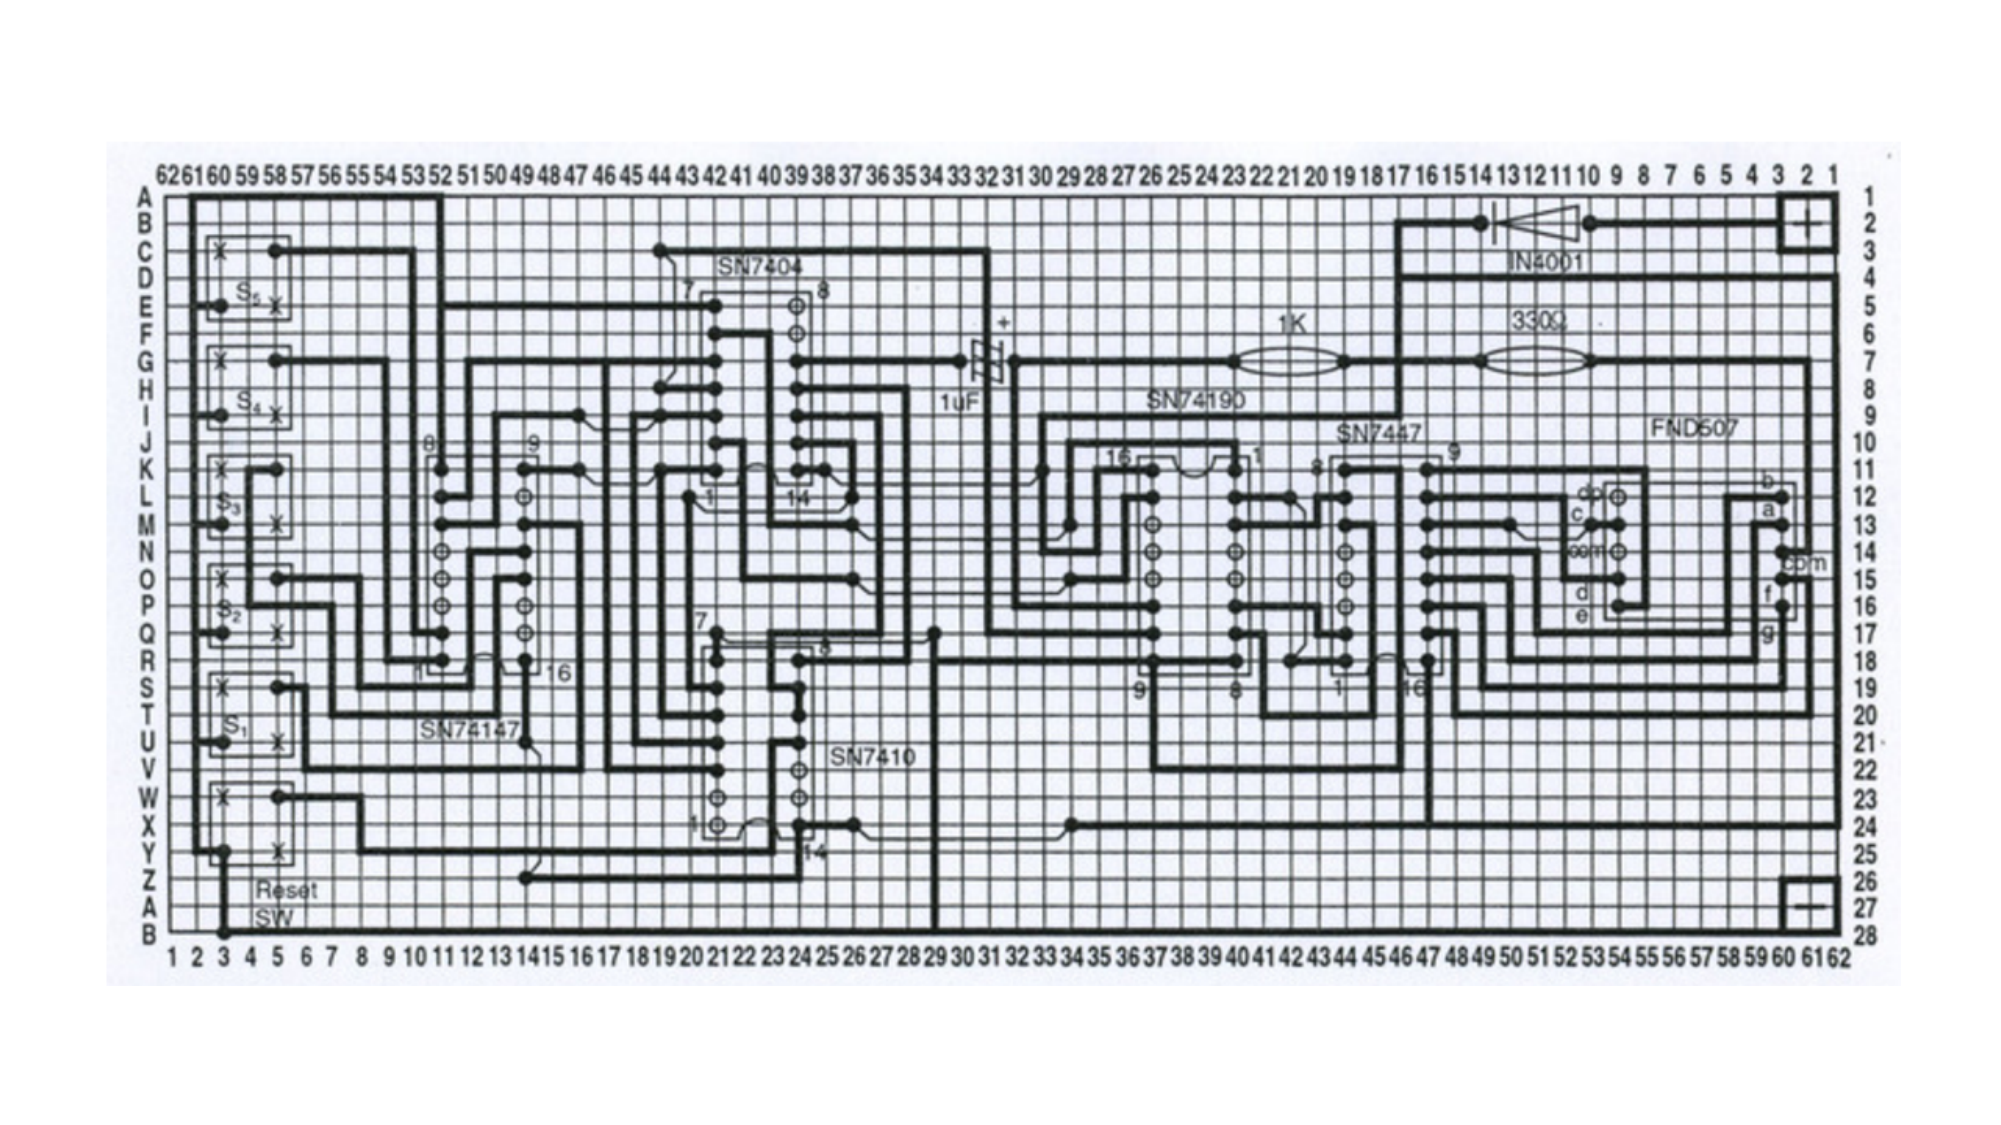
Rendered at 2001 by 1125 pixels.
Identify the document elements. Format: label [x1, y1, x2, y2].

picture [99, 139, 1901, 986]
